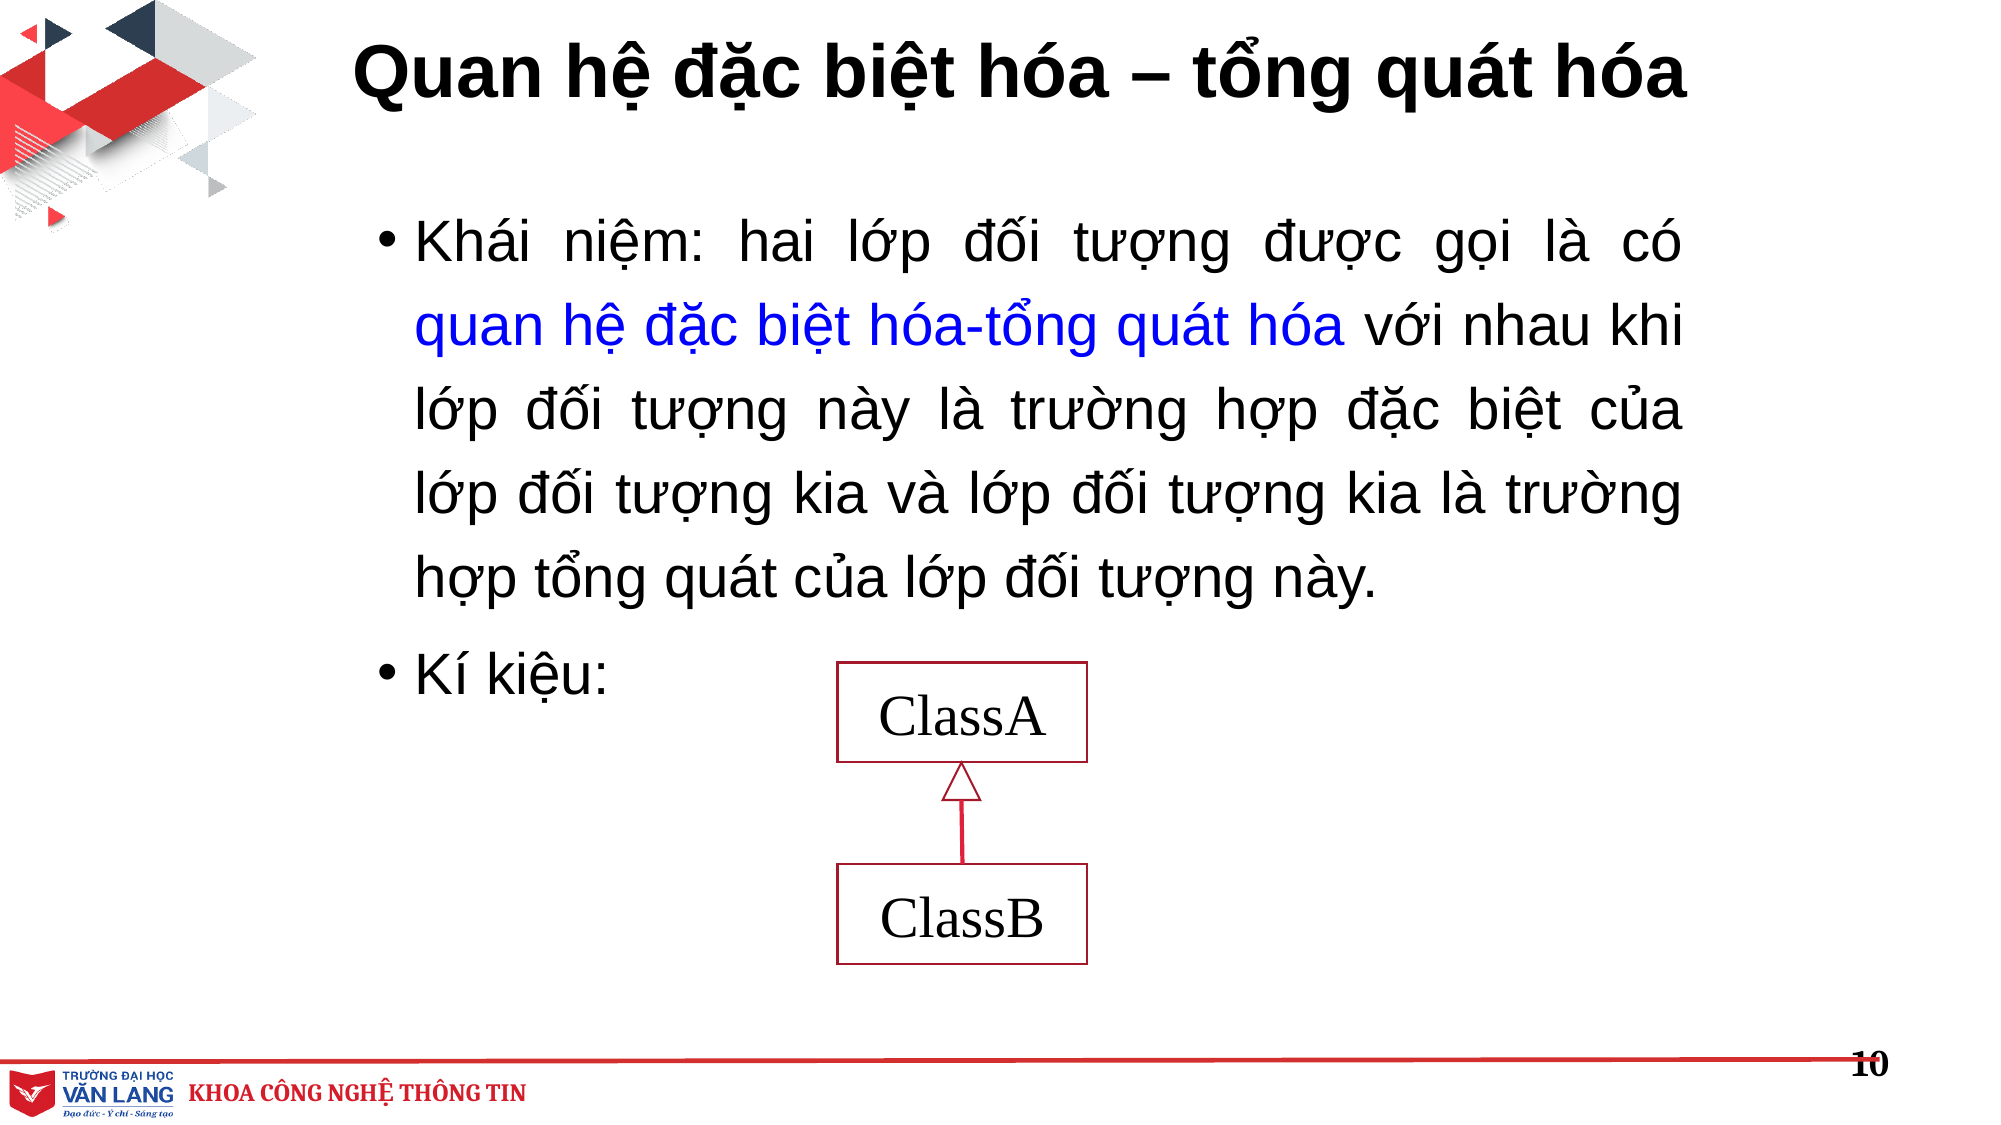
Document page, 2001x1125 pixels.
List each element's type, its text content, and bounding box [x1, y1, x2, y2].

title Quan hệ đặc biệt hóa – tổng quát hóa [337, 24, 1750, 138]
picture [0, 0, 256, 233]
picture [8, 1069, 173, 1118]
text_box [837, 662, 1088, 964]
list Khái niệm: hai lớp đối tượng được gọi là có quan hệ đặc biệt hóa-tổng quát hóa với nhau khi lớp đối tượng này là trường hợp đặc biệt của lớp đối tượng kia và lớp đối tượng kia là trường hợp tổng quát của lớp đối tượng này. Kí kiệu: [362, 182, 1700, 1038]
